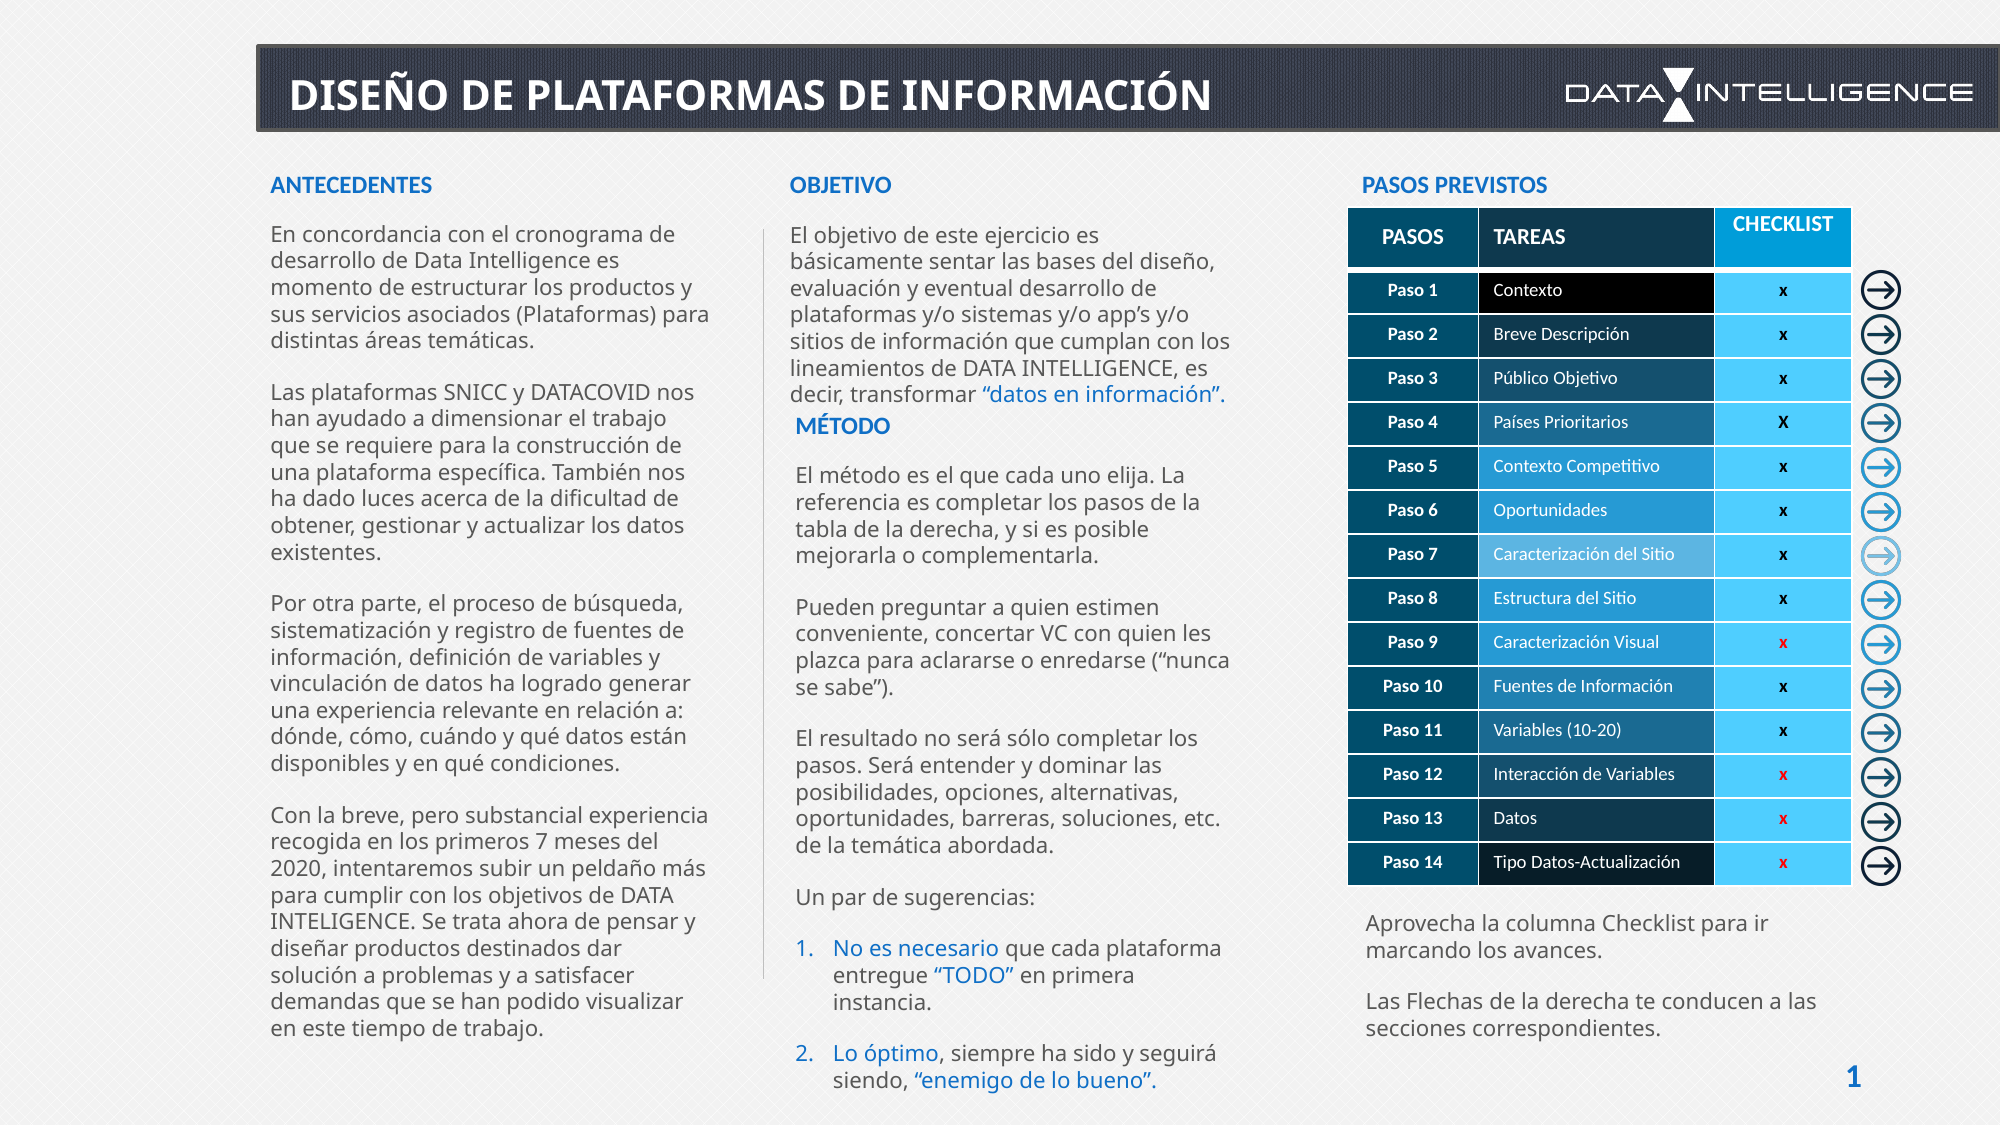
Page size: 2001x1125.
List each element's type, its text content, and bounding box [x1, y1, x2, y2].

table_cell Paso 13 [1348, 799, 1478, 841]
table_cell Paso 2 [1348, 315, 1478, 357]
table_header PASOS [1348, 208, 1478, 267]
text_box MÉTODO [780, 402, 1034, 447]
table_header TAREAS [1479, 208, 1714, 267]
table_cell Caracterización del Sitio [1479, 535, 1714, 577]
table_cell Paso 9 [1348, 623, 1478, 665]
table_cell Contexto Competitivo [1479, 447, 1714, 489]
table_cell x [1715, 491, 1851, 533]
table_cell Público Objetivo [1479, 359, 1714, 401]
table_cell x [1715, 755, 1851, 797]
text_box El objetivo de este ejercicio es básicamente sentar las bases del diseño, evaluación y eventual desarrollo de plataformas y/o sistemas y/o app’s y/o sitios de información que cumplan con los lineamientos de DATA INTELLIGENCE, es decir, transformar “datos en información”. [775, 213, 1247, 415]
table_cell x [1715, 447, 1851, 489]
table_cell x [1715, 579, 1851, 621]
table_cell Estructura del Sitio [1479, 579, 1714, 621]
text_box En concordancia con el cronograma de desarrollo de Data Intelligence es momento de estructurar los productos y sus servicios asociados (Plataformas) para distintas áreas temáticas. Las plataformas SNICC y DATACOVID nos han ayudado a dimensionar el trabajo que se requiere para la construcción de una plataforma específica. También nos ha dado luces acerca de la dificultad de obtener, gestionar y actualizar los datos existentes. Por otra parte, el proceso de búsqueda, sistematización y registro de fuentes de información, definición de variables y vinculación de datos ha logrado generar una experiencia relevante en relación a: dónde, cómo, cuándo y qué datos están disponibles y en qué condiciones. Con la breve, pero substancial experiencia recogida en los primeros 7 meses del 2020, intentaremos subir un peldaño más para cumplir con los objetivos de DATA INTELIGENCE. Se trata ahora de pensar y diseñar productos destinados dar solución a problemas y a satisfacer demandas que se han podido visualizar en este tiempo de trabajo. [255, 212, 727, 1049]
text_box [258, 46, 1535, 131]
text_box OBJETIVO [775, 161, 1029, 207]
table_cell Caracterización Visual [1479, 623, 1714, 665]
table_cell Contexto [1479, 273, 1714, 313]
table_cell Paso 5 [1348, 447, 1478, 489]
text_box PASOS PREVISTOS [1347, 161, 1853, 207]
text_box ANTECEDENTES [255, 161, 775, 207]
table_cell Paso 12 [1348, 755, 1478, 797]
table_cell x [1715, 359, 1851, 401]
table_cell x [1715, 667, 1851, 709]
table_cell Paso 14 [1348, 843, 1478, 885]
table_cell x [1715, 315, 1851, 357]
text_box 1 [1807, 1050, 1899, 1100]
table_cell Paso 11 [1348, 711, 1478, 753]
table_cell Paso 7 [1348, 535, 1478, 577]
table_cell Datos [1479, 799, 1714, 841]
table_cell Interacción de Variables [1479, 755, 1714, 797]
table_cell x [1715, 711, 1851, 753]
table_cell Paso 6 [1348, 491, 1478, 533]
table_header CHECKLIST [1715, 208, 1851, 267]
table_cell Variables (10-20) [1479, 711, 1714, 753]
table_cell x [1715, 799, 1851, 841]
text_box El método es el que cada uno elija. La referencia es completar los pasos de la tabla de la derecha, y si es posible mejorarla o complementarla. Pueden preguntar a quien estimen conveniente, concertar VC con quien les plazca para aclararse o enredarse (“nunca se sabe”). El resultado no será sólo completar los pasos. Será entender y dominar las posibilidades, opciones, alternativas, oportunidades, barreras, soluciones, etc. de la temática abordada. Un par de sugerencias: No es necesario que cada plataforma entregue “TODO” en primera instancia. Lo óptimo, siempre ha sido y seguirá siendo, “enemigo de lo bueno”. [780, 454, 1252, 1101]
table_cell x [1715, 535, 1851, 577]
table_cell Paso 4 [1348, 403, 1478, 445]
picture [1856, 266, 1905, 890]
table_cell Fuentes de Información [1479, 667, 1714, 709]
text_box Aprovecha la columna Checklist para ir marcando los avances. Las Flechas de la derecha te conducen a las secciones correspondientes. [1350, 901, 1861, 1049]
table_cell X [1715, 403, 1851, 445]
table_cell Paso 1 [1348, 273, 1478, 313]
picture [1539, 43, 2000, 143]
table_cell x [1715, 623, 1851, 665]
text_box DISEÑO DE PLATAFORMAS DE INFORMACIÓN [273, 50, 1534, 135]
table_cell Países Prioritarios [1479, 403, 1714, 445]
table_cell Paso 8 [1348, 579, 1478, 621]
table_cell Breve Descripción [1479, 315, 1714, 357]
table_cell Oportunidades [1479, 491, 1714, 533]
table_cell Paso 10 [1348, 667, 1478, 709]
table_cell x [1715, 843, 1851, 885]
table_cell Tipo Datos-Actualización [1479, 843, 1714, 885]
table_cell Paso 3 [1348, 359, 1478, 401]
table_cell x [1715, 273, 1851, 313]
